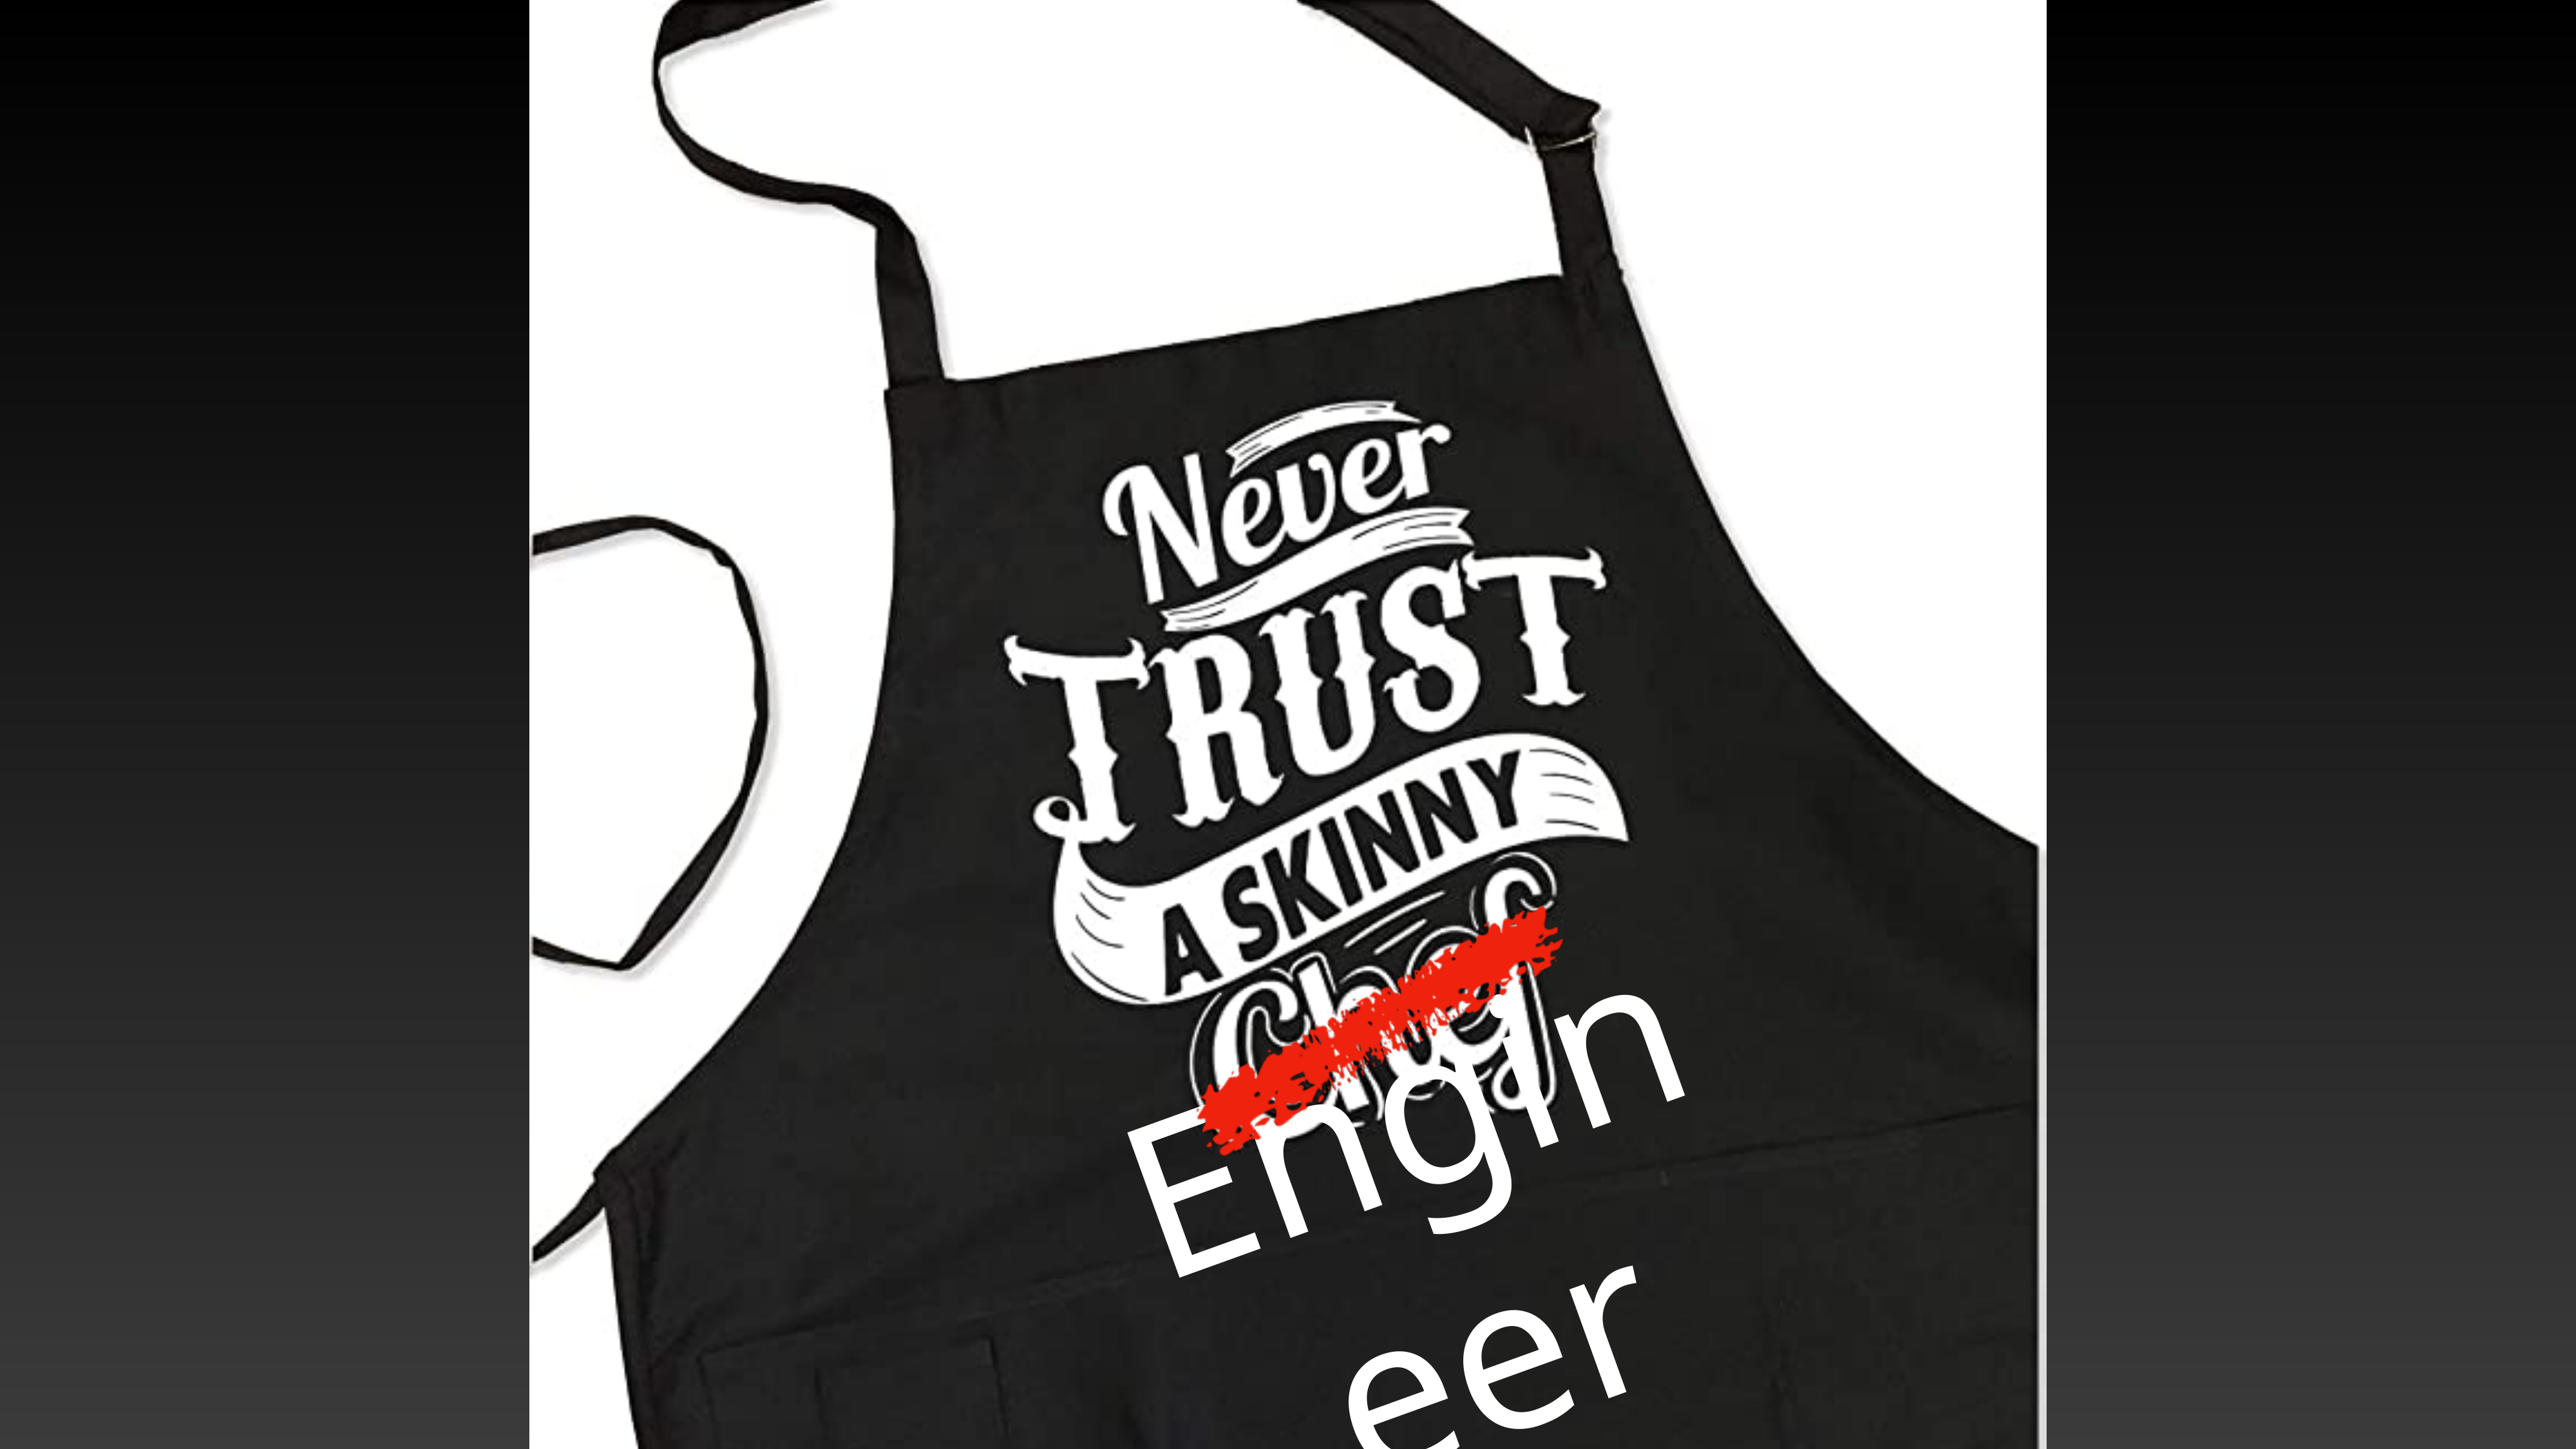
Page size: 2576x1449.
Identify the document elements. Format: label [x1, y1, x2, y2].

picture [529, 0, 2047, 1449]
